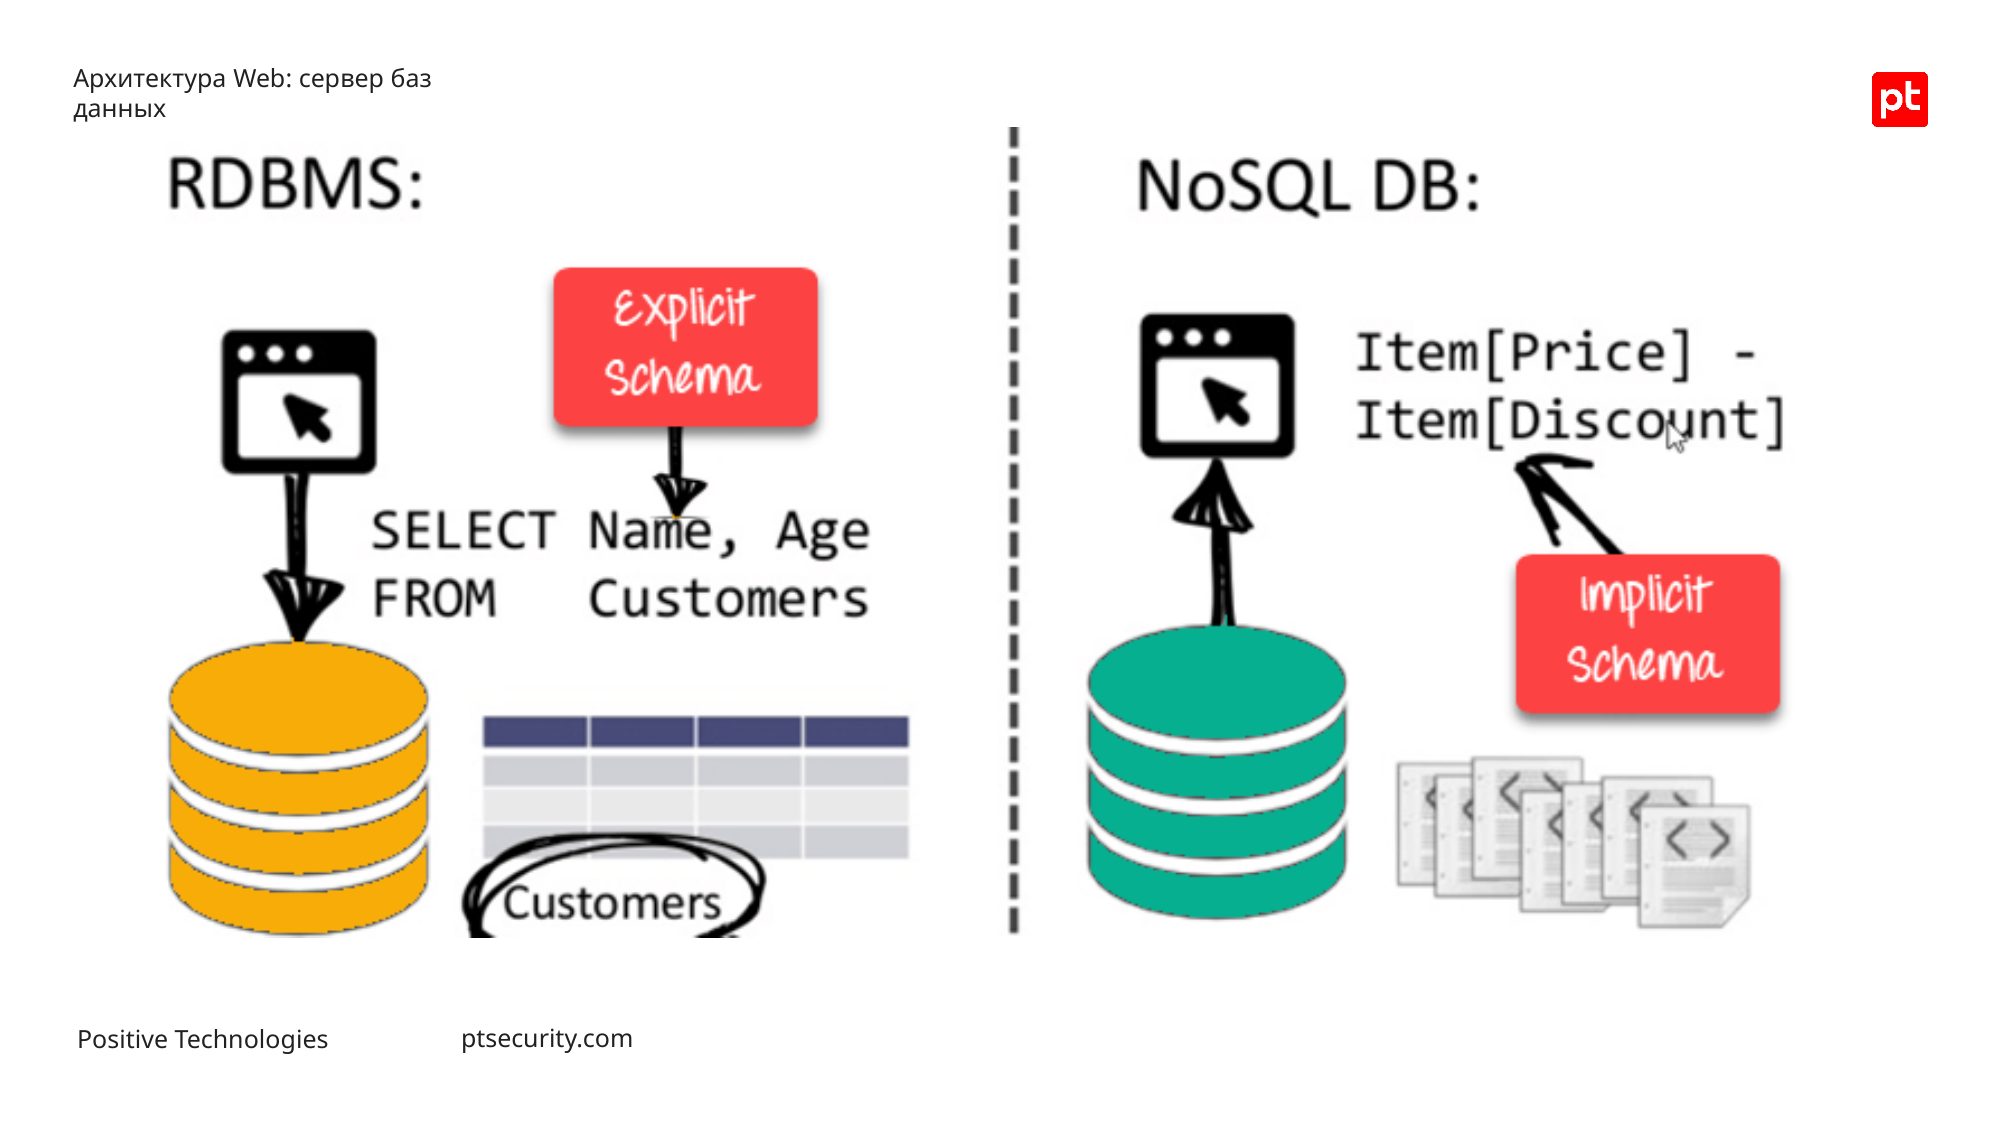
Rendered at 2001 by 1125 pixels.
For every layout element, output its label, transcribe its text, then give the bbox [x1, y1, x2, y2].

picture [147, 127, 1821, 938]
text_box Архитектура Web: сервер баз данных [58, 54, 504, 115]
picture [1872, 72, 1928, 127]
